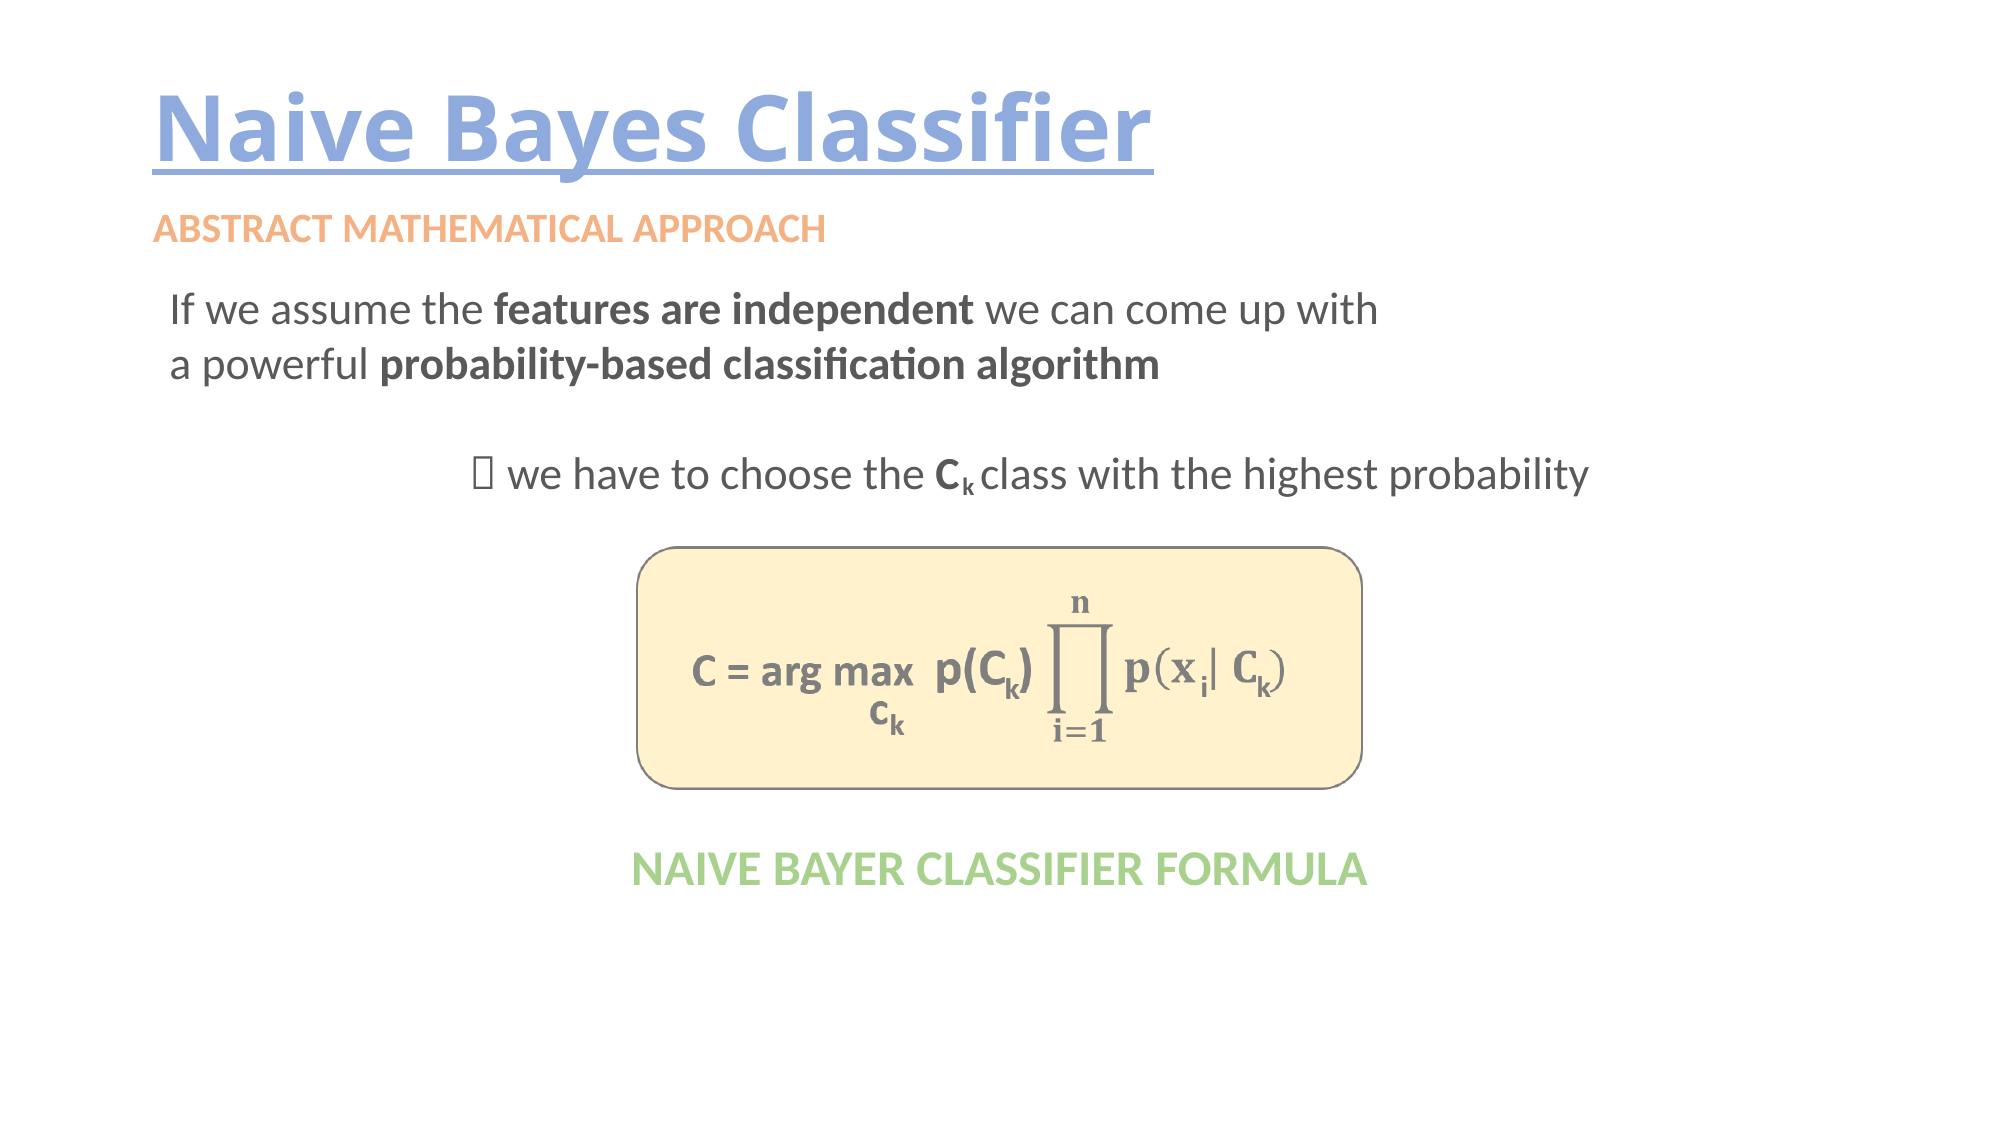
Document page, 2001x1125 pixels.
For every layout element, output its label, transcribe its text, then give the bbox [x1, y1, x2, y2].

picture [627, 539, 1373, 798]
text_box k [947, 463, 990, 509]
text_box NAIVE BAYER CLASSIFIER FORMULA [616, 827, 1384, 903]
title Naive Bayes Classifier [137, 23, 1863, 241]
text_box If we assume the features are independent we can come up with a powerful probability-based classification algorithm  we have to choose the C class with the highest probability [154, 271, 1616, 506]
text_box ABSTRACT MATHEMATICAL APPROACH [137, 193, 842, 259]
